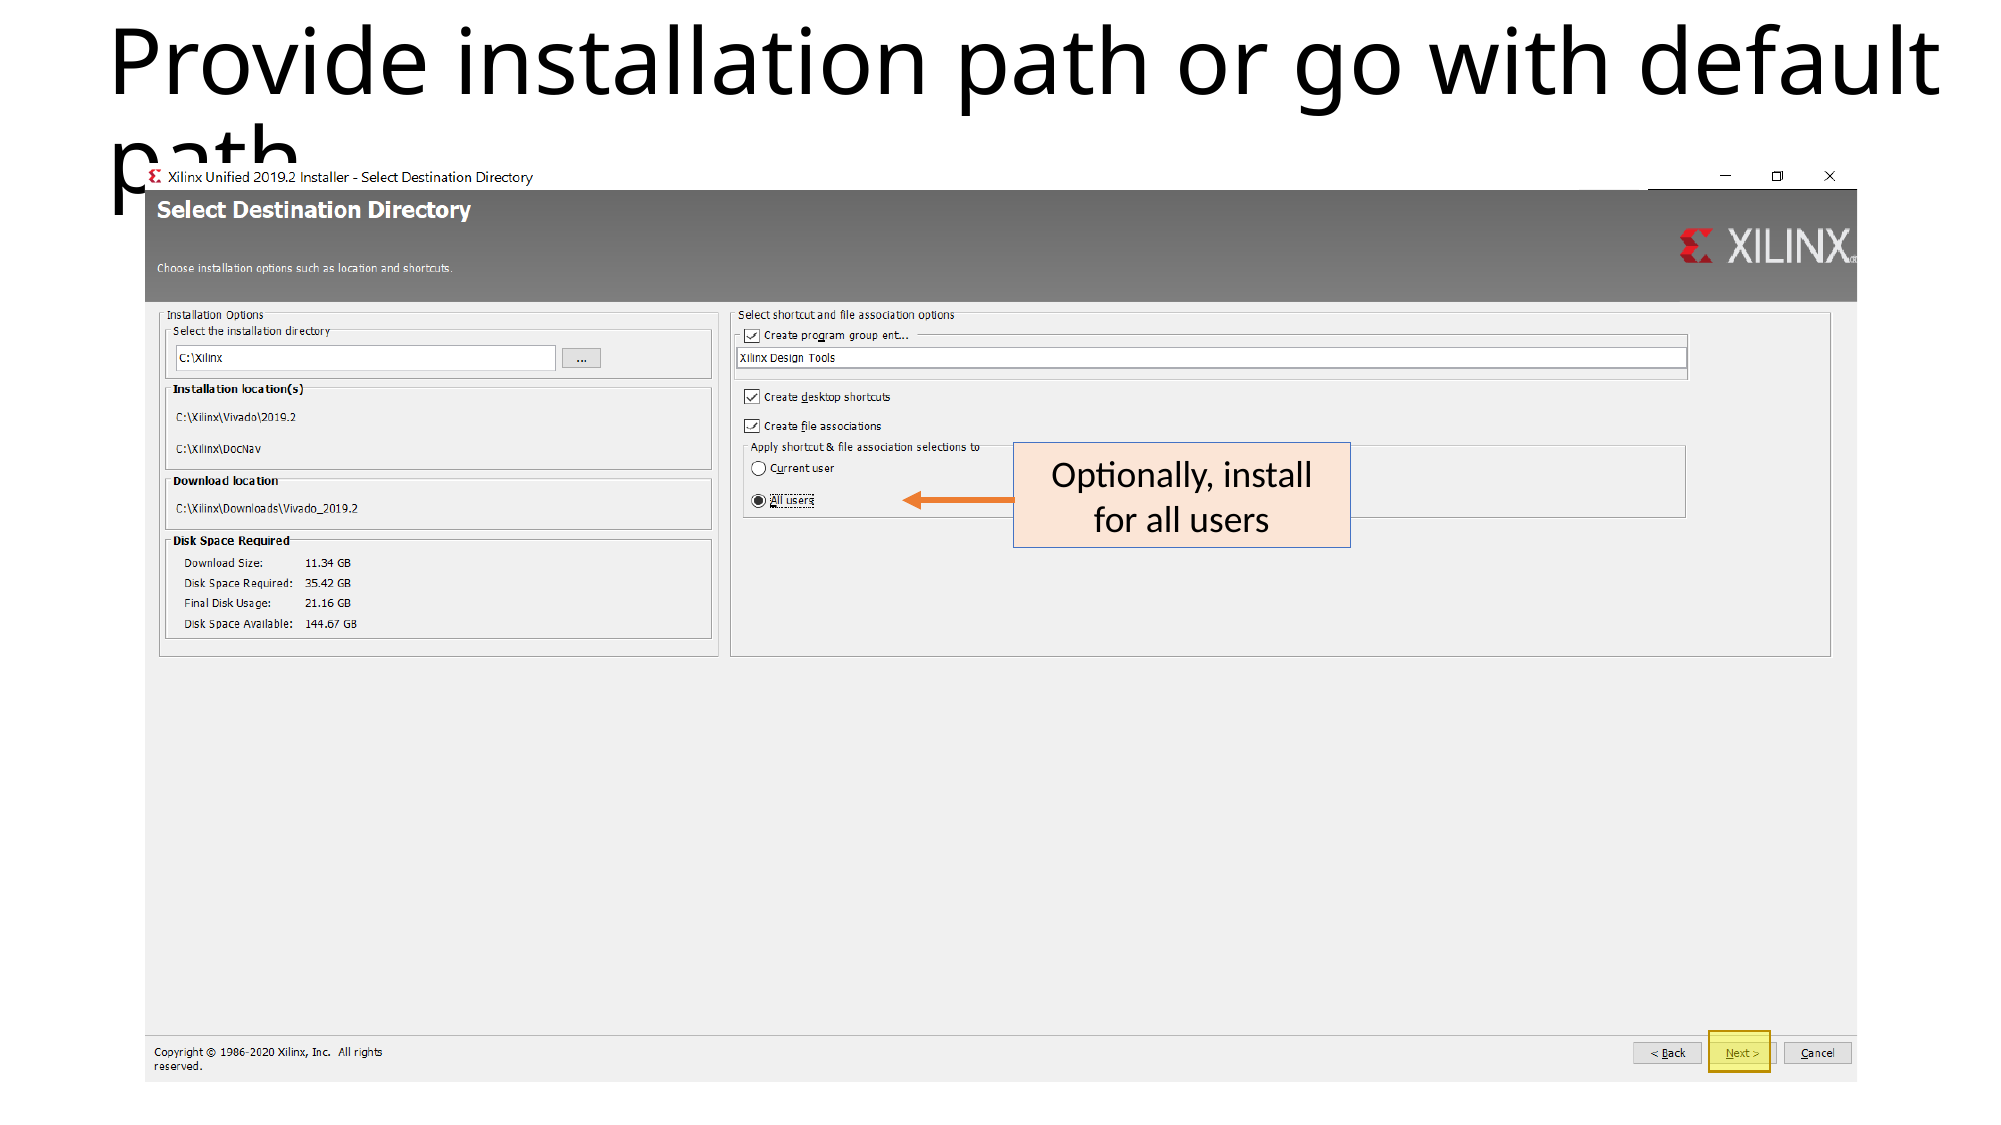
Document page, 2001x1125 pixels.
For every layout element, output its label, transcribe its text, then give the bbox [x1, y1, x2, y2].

title Provide installation path or go with default path [92, 5, 1990, 224]
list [144, 163, 1858, 1082]
